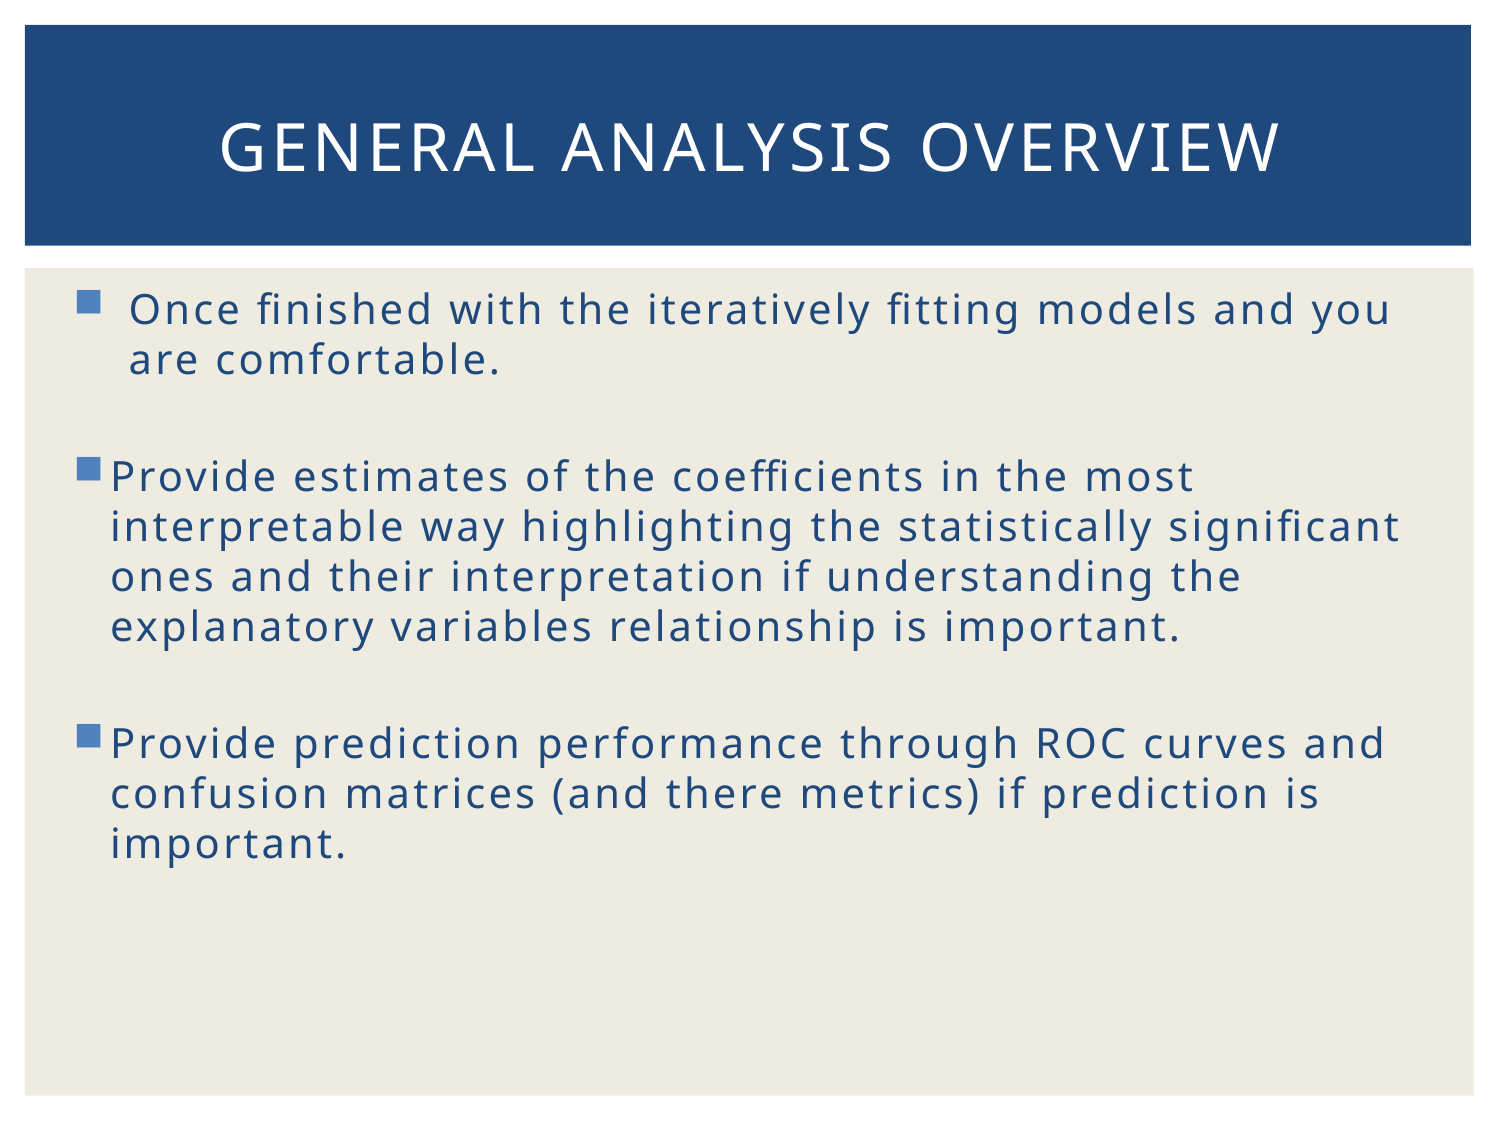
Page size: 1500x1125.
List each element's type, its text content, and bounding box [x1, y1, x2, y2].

list Once finished with the iteratively fitting models and you are comfortable. Provide estimates of the coefficients in the most interpretable way highlighting the statistically significant ones and their interpretation if understanding the explanatory variables relationship is important. Provide prediction performance through ROC curves and confusion matrices (and there metrics) if prediction is important. [50, 275, 1450, 1106]
title General Analysis overview [62, 58, 1438, 232]
